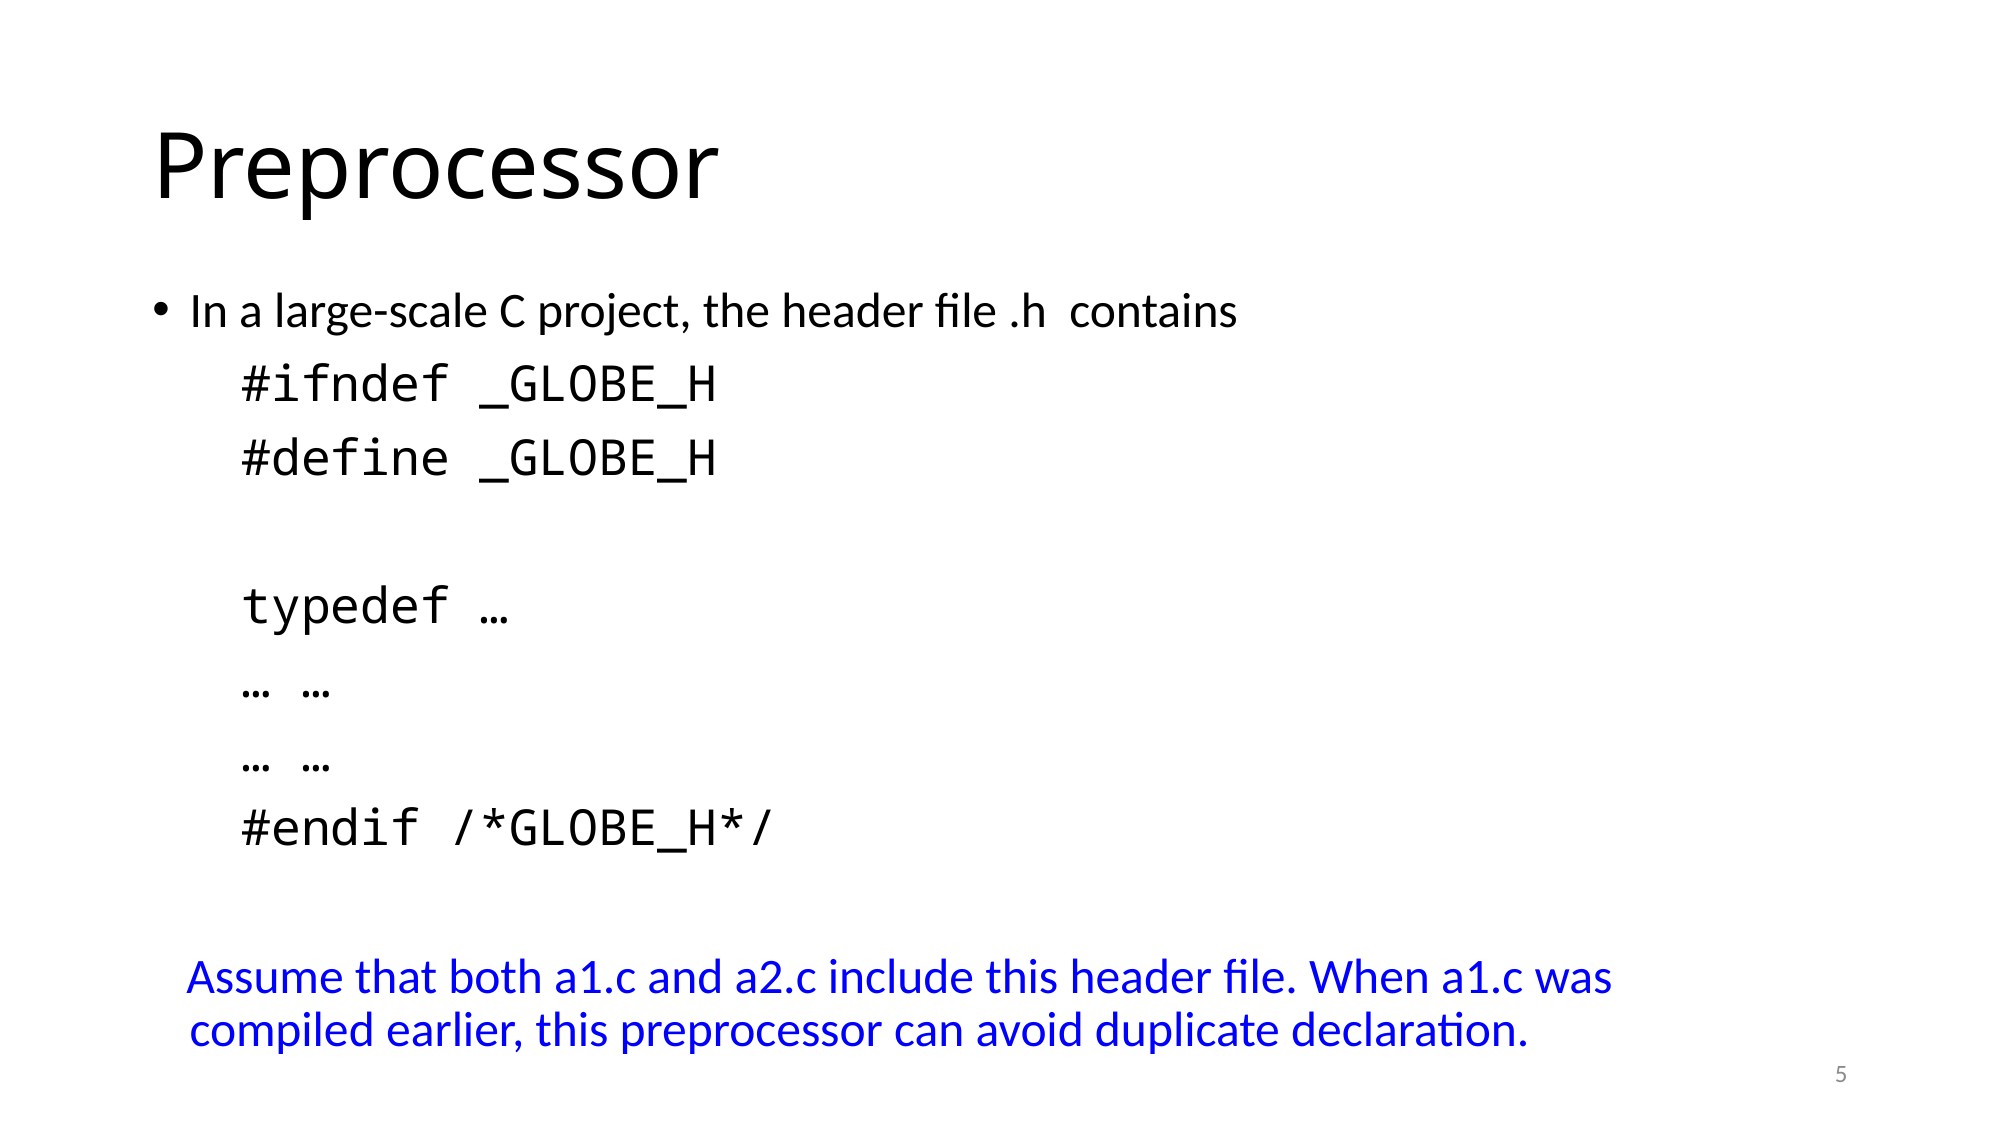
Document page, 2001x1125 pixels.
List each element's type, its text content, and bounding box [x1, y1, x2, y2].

list In a large-scale C project, the header file .h contains #ifndef _GLOBE_H #define _GLOBE_H typedef … … … … … #endif /*GLOBE_H*/ Assume that both a1.c and a2.c include this header file. When a1.c was compiled earlier, this preprocessor can avoid duplicate declaration. [137, 277, 1816, 1066]
title Preprocessor [137, 59, 1863, 278]
slide_number 5 [1412, 1042, 1863, 1103]
